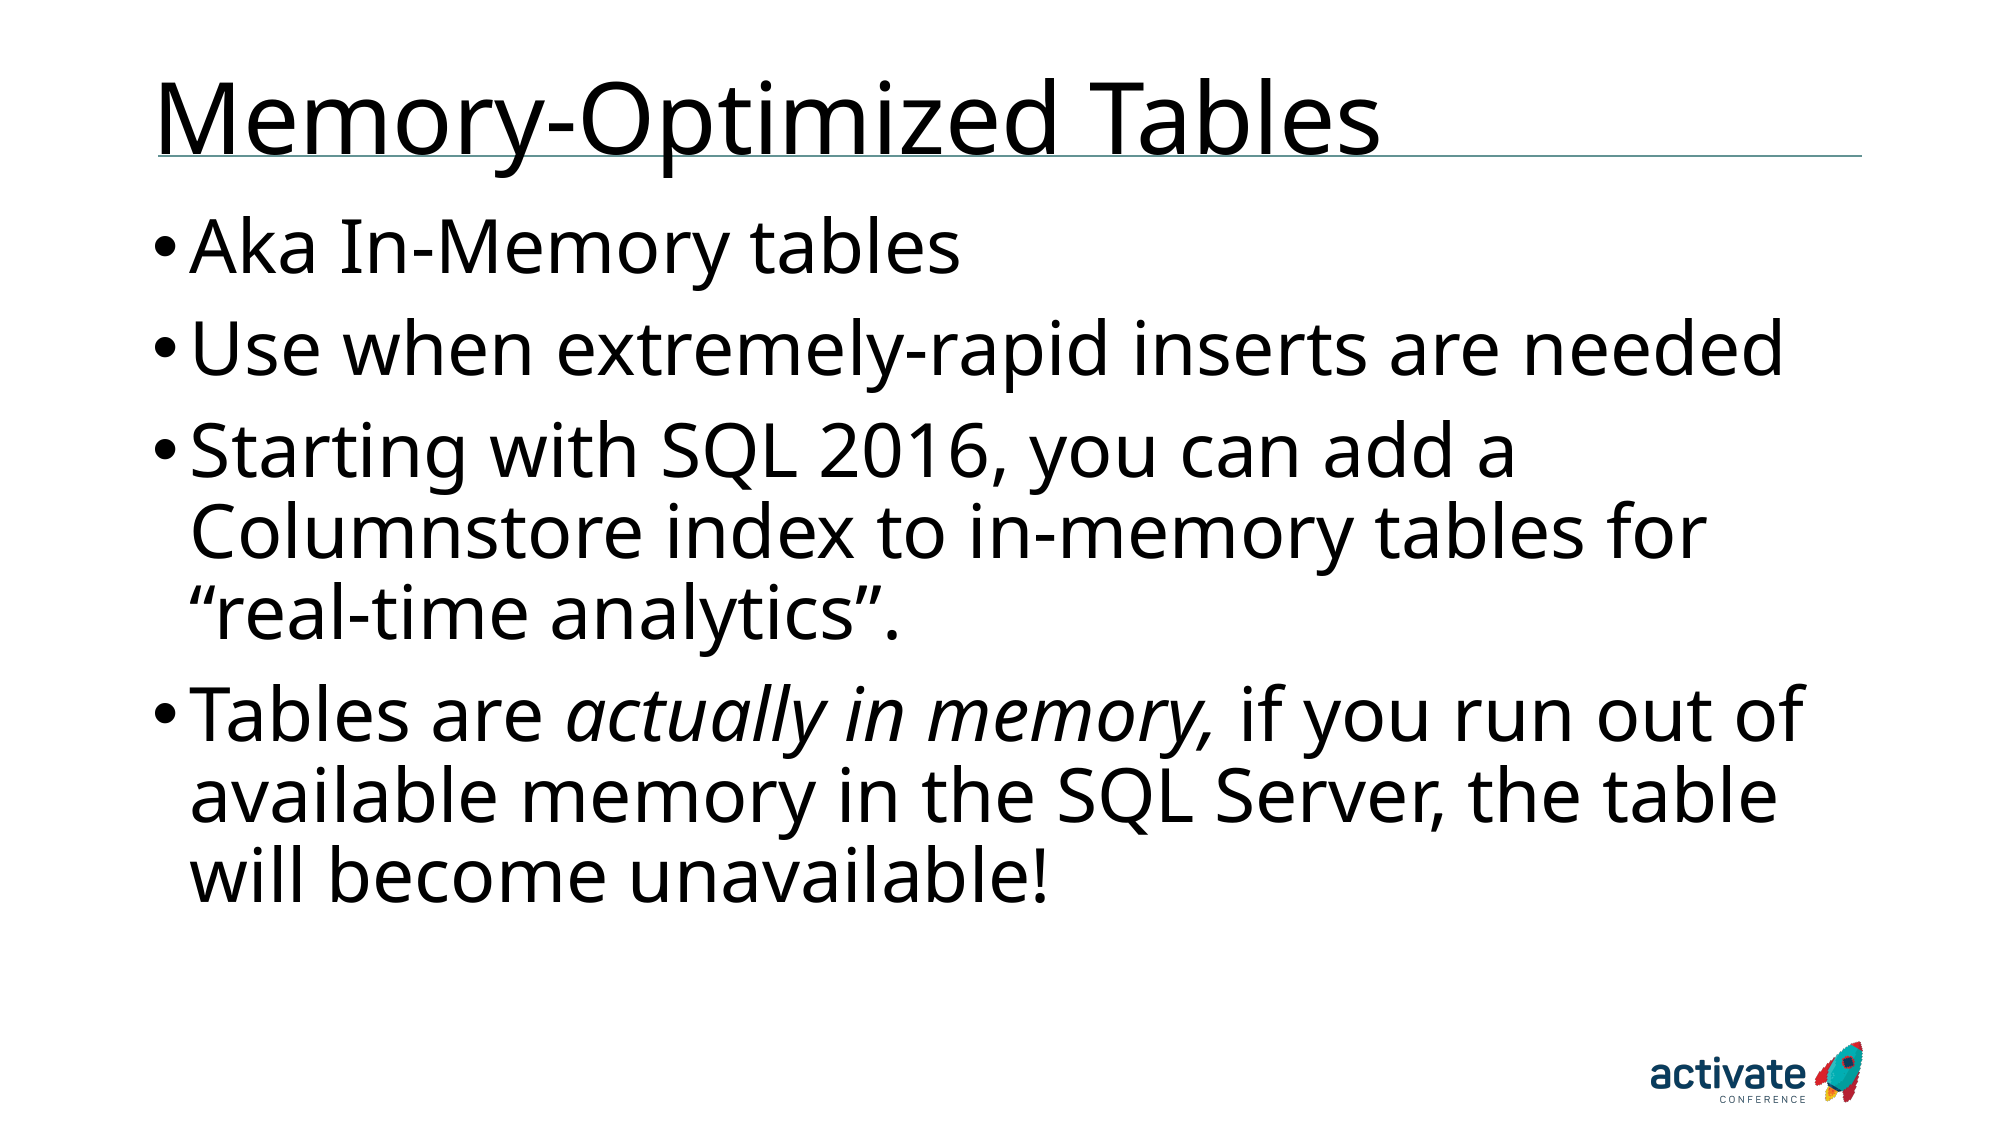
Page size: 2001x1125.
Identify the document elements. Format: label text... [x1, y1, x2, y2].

list Aka In-Memory tables Use when extremely-rapid inserts are needed Starting with SQL 2016, you can add a Columnstore index to in-memory tables for “real-time analytics”. Tables are actually in memory, if you run out of available memory in the SQL Server, the table will become unavailable! [137, 201, 1863, 1014]
title Memory-Optimized Tables [137, 59, 1863, 184]
picture [1651, 1041, 1863, 1103]
